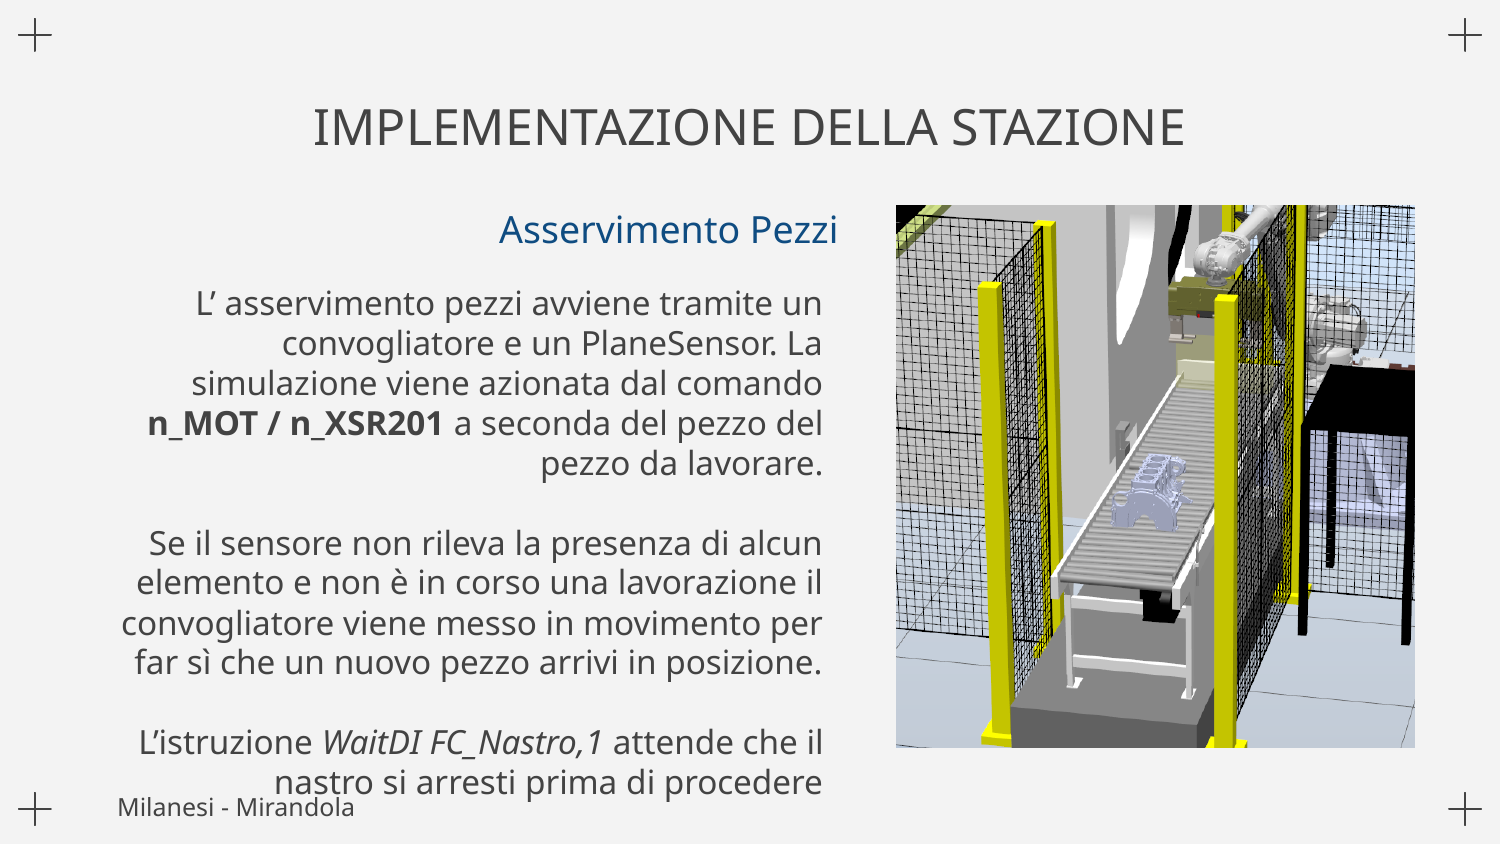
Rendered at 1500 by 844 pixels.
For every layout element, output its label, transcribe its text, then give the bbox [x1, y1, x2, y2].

text_box Milanesi - Mirandola [36, 776, 436, 832]
picture [895, 205, 1416, 749]
title IMPLEMENTAZIONE DELLA STAZIONE [231, 80, 1269, 176]
title Asservimento Pezzi [432, 206, 839, 267]
subtitle L’ asservimento pezzi avviene tramite un convogliatore e un PlaneSensor. La simulazione viene azionata dal comando n_MOT / n_XSR201 a seconda del pezzo del pezzo da lavorare. Se il sensore non rileva la presenza di alcun elemento e non è in corso una lavorazione il convogliatore viene messo in movimento per far sì che un nuovo pezzo arrivi in posizione. L’istruzione WaitDI FC_Nastro,1 attende che il nastro si arresti prima di procedere [36, 267, 839, 764]
